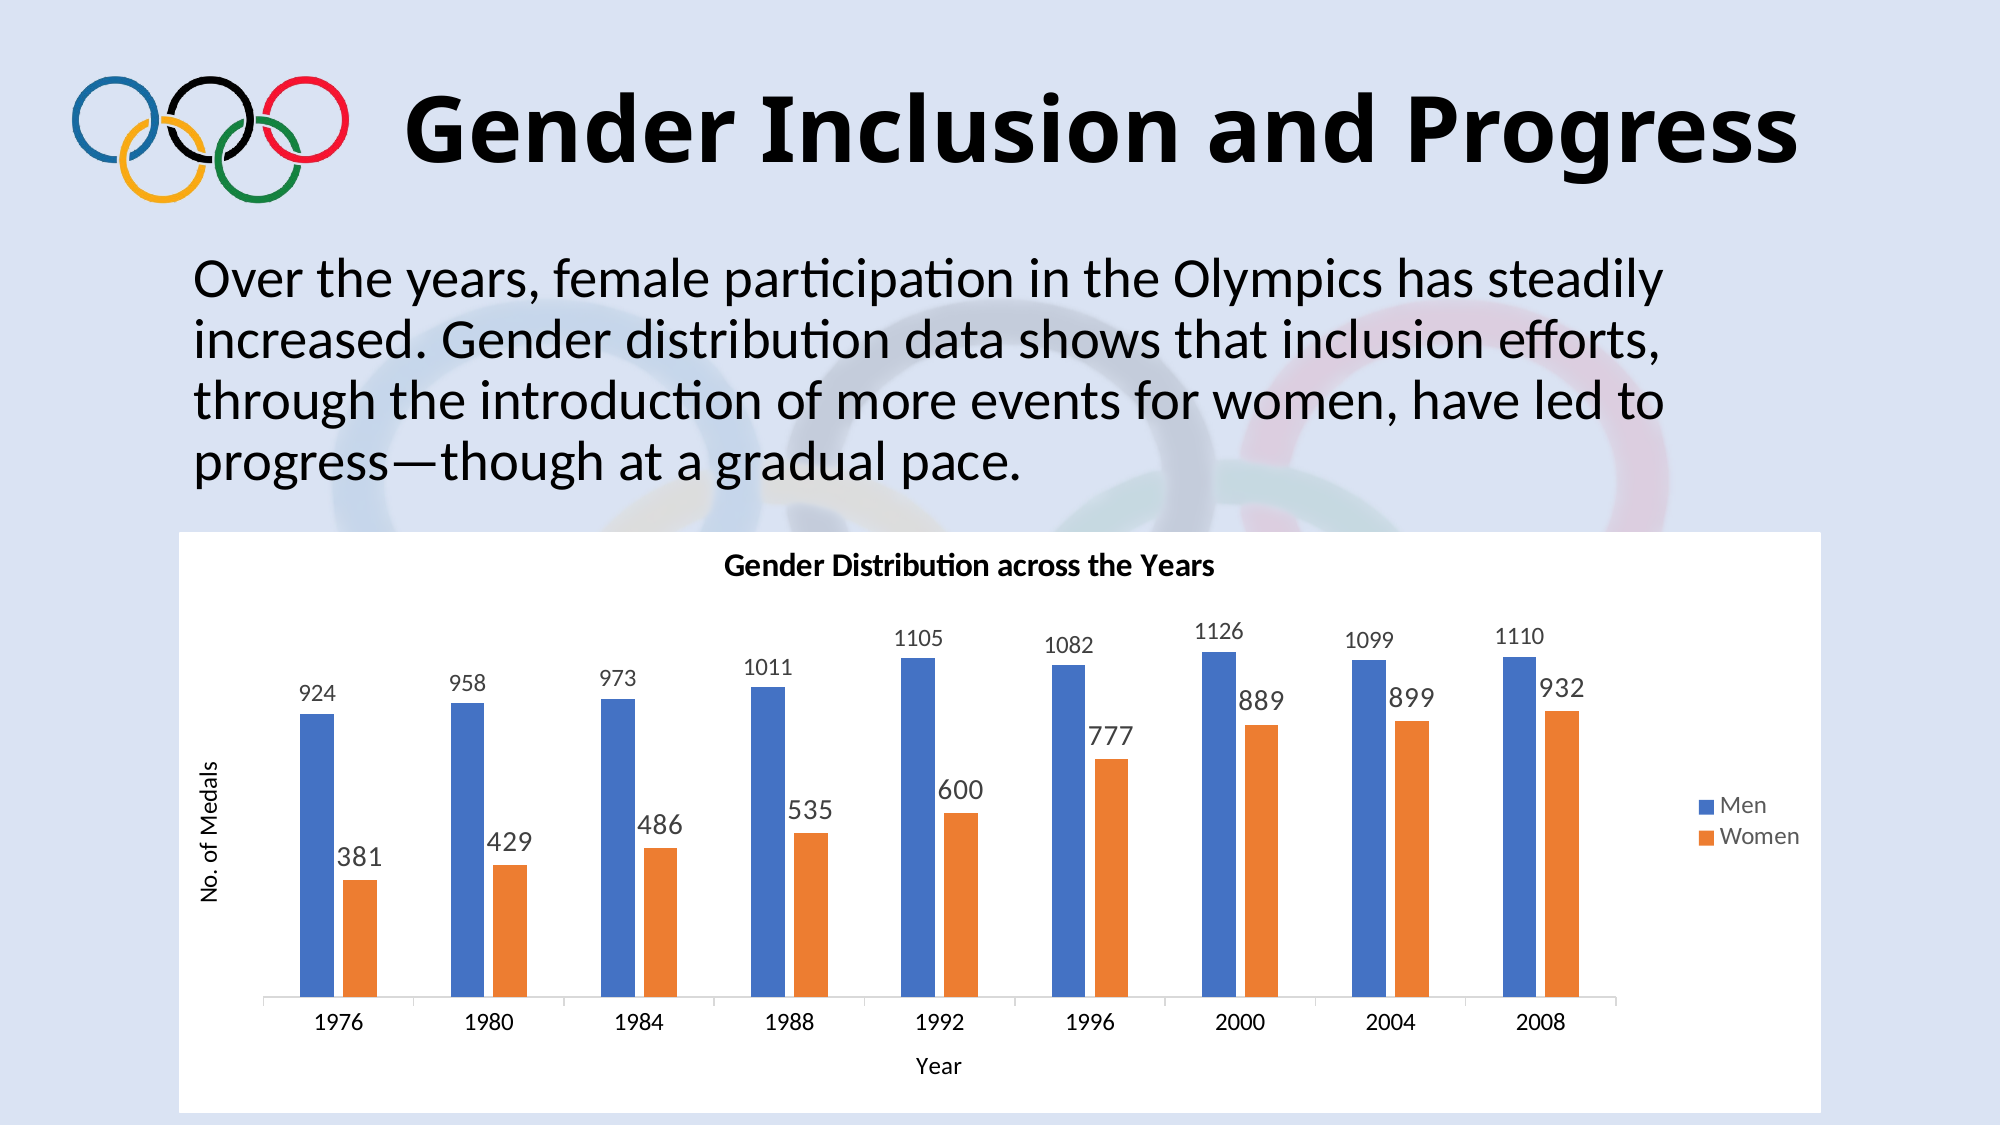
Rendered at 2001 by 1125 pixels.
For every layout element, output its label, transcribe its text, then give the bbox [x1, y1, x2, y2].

chart [179, 532, 1821, 1114]
title Gender Inclusion and Progress [387, 23, 1863, 242]
picture [0, 0, 2000, 1125]
list Over the years, female participation in the Olympics has steadily increased. Gender distribution data shows that inclusion efforts, through the introduction of more events for women, have led to progress—though at a gradual pace. [179, 241, 1821, 502]
